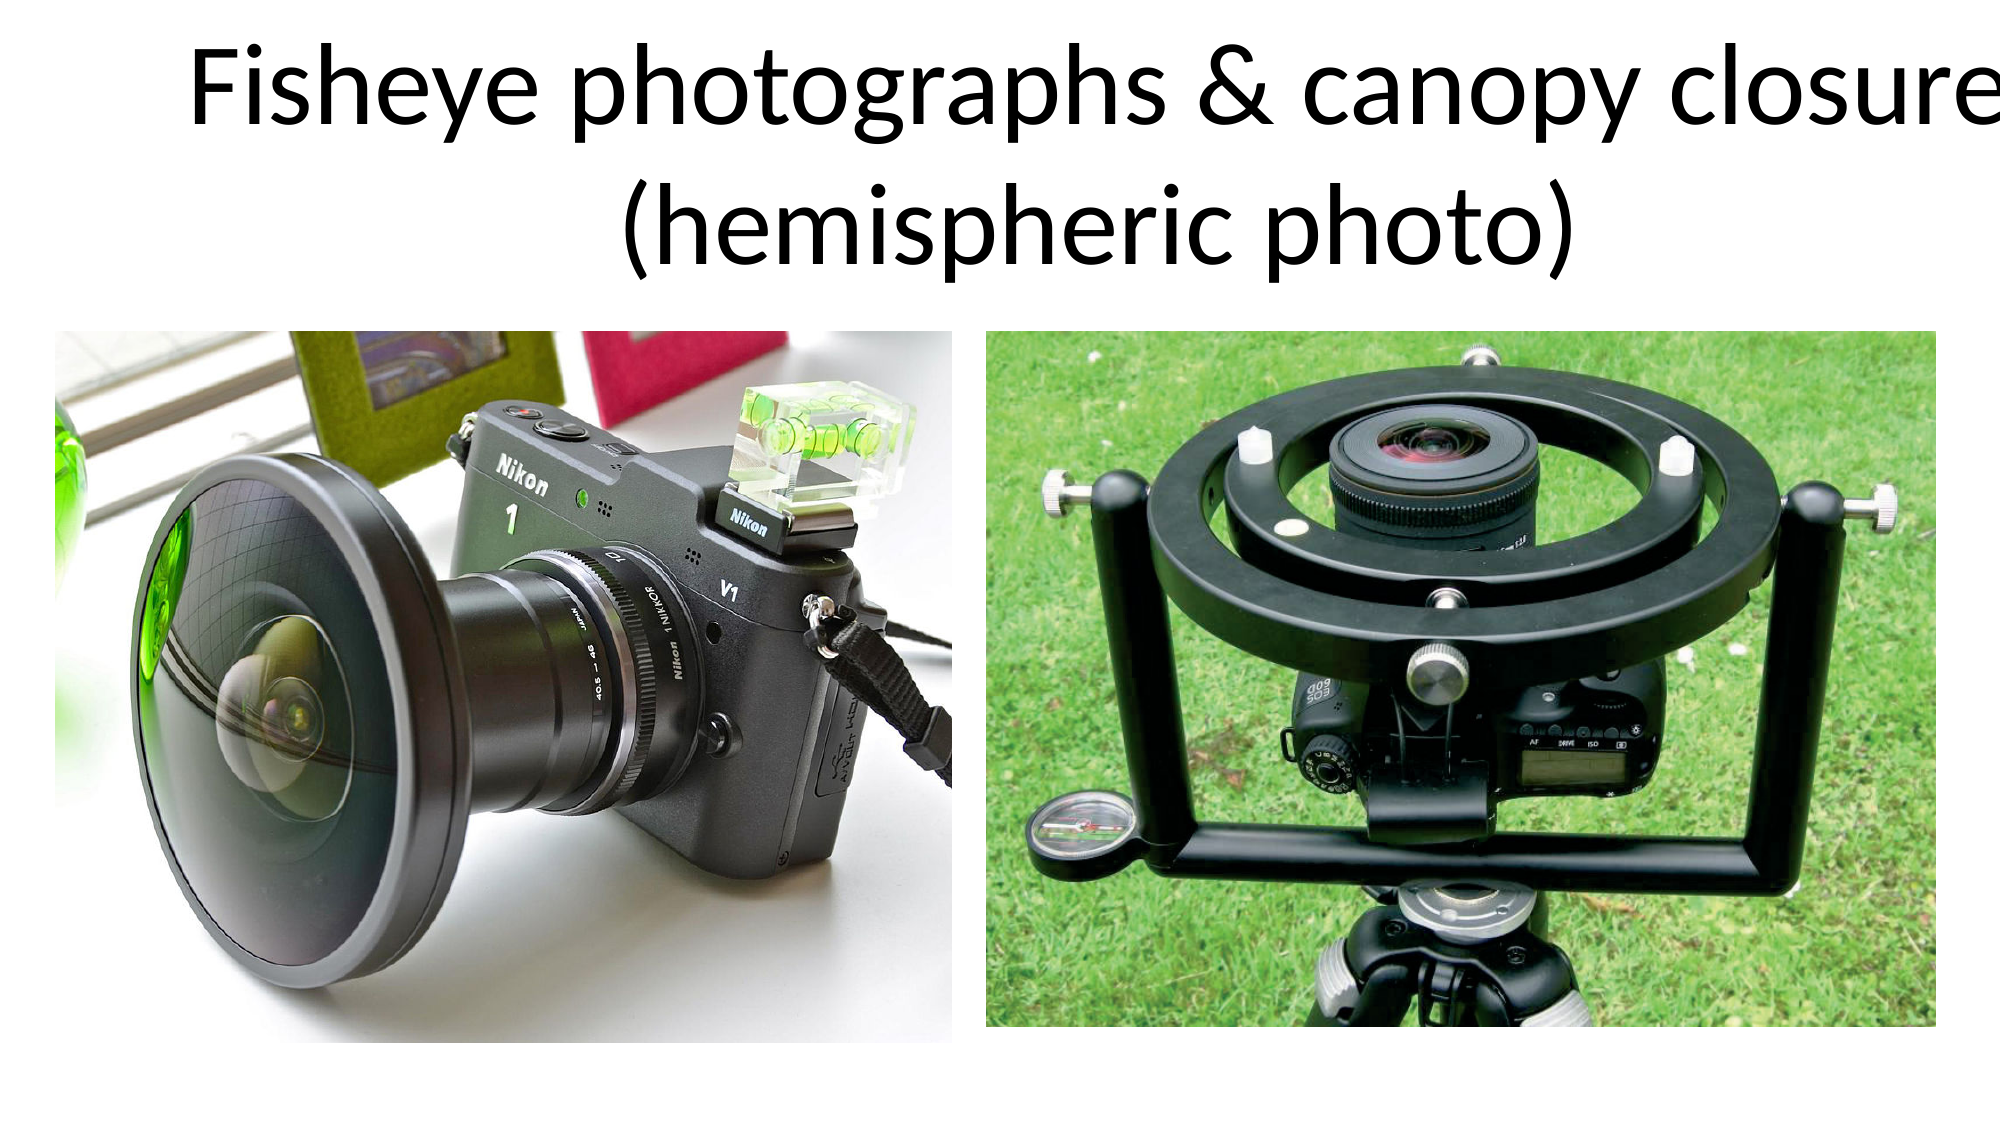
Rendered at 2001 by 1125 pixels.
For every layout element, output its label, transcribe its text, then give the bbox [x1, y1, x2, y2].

picture [986, 331, 1936, 1027]
text_box Fisheye photographs & canopy closure (hemispheric photo) [0, 0, 2000, 435]
picture [55, 331, 952, 1043]
